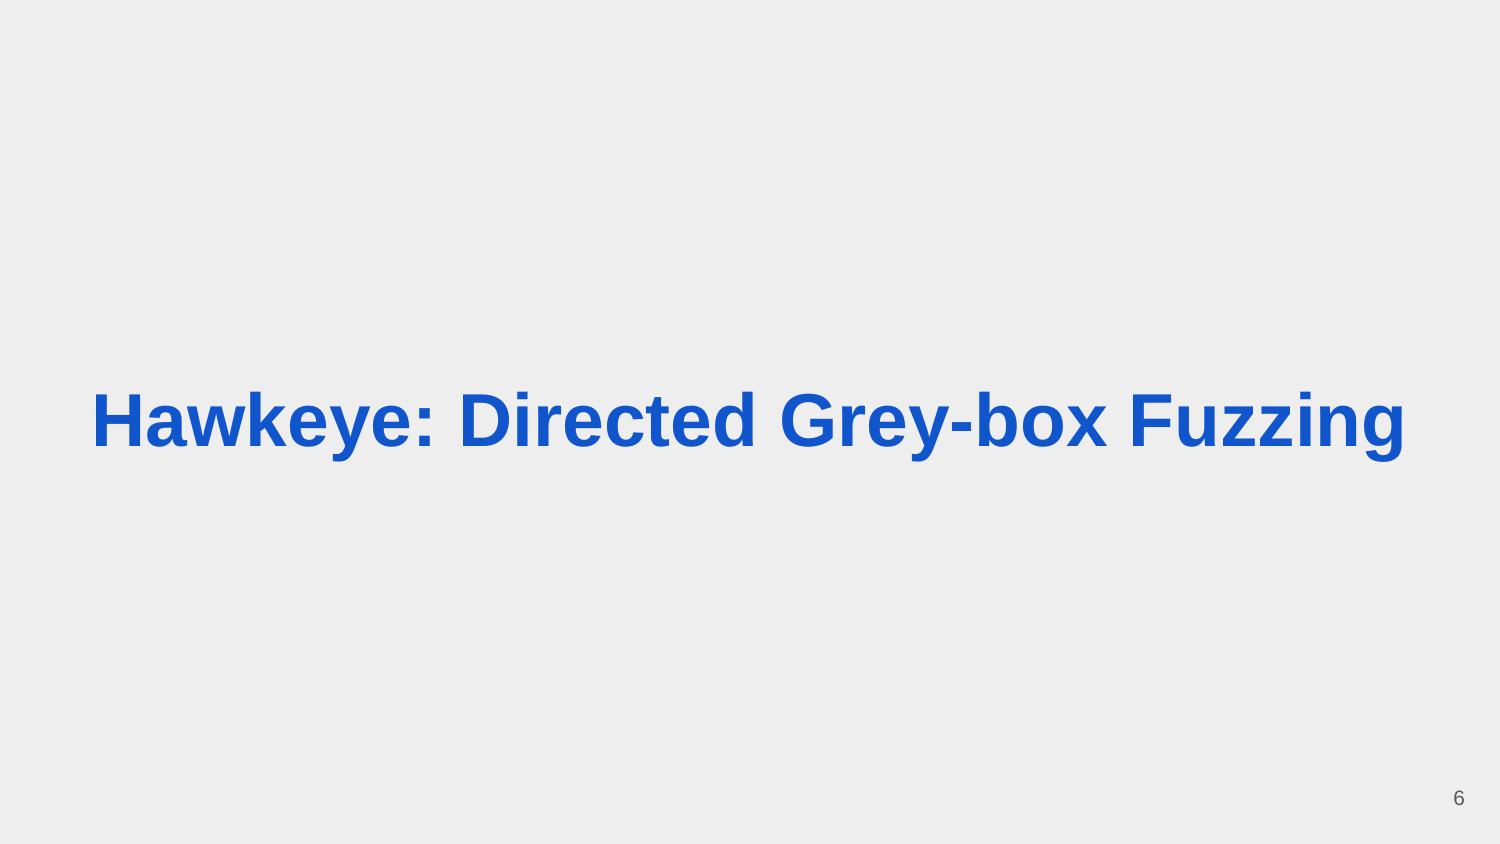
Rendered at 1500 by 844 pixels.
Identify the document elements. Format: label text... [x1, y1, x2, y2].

slide_number 6 [1389, 764, 1480, 830]
title Hawkeye: Directed Grey-box Fuzzing [51, 352, 1449, 491]
